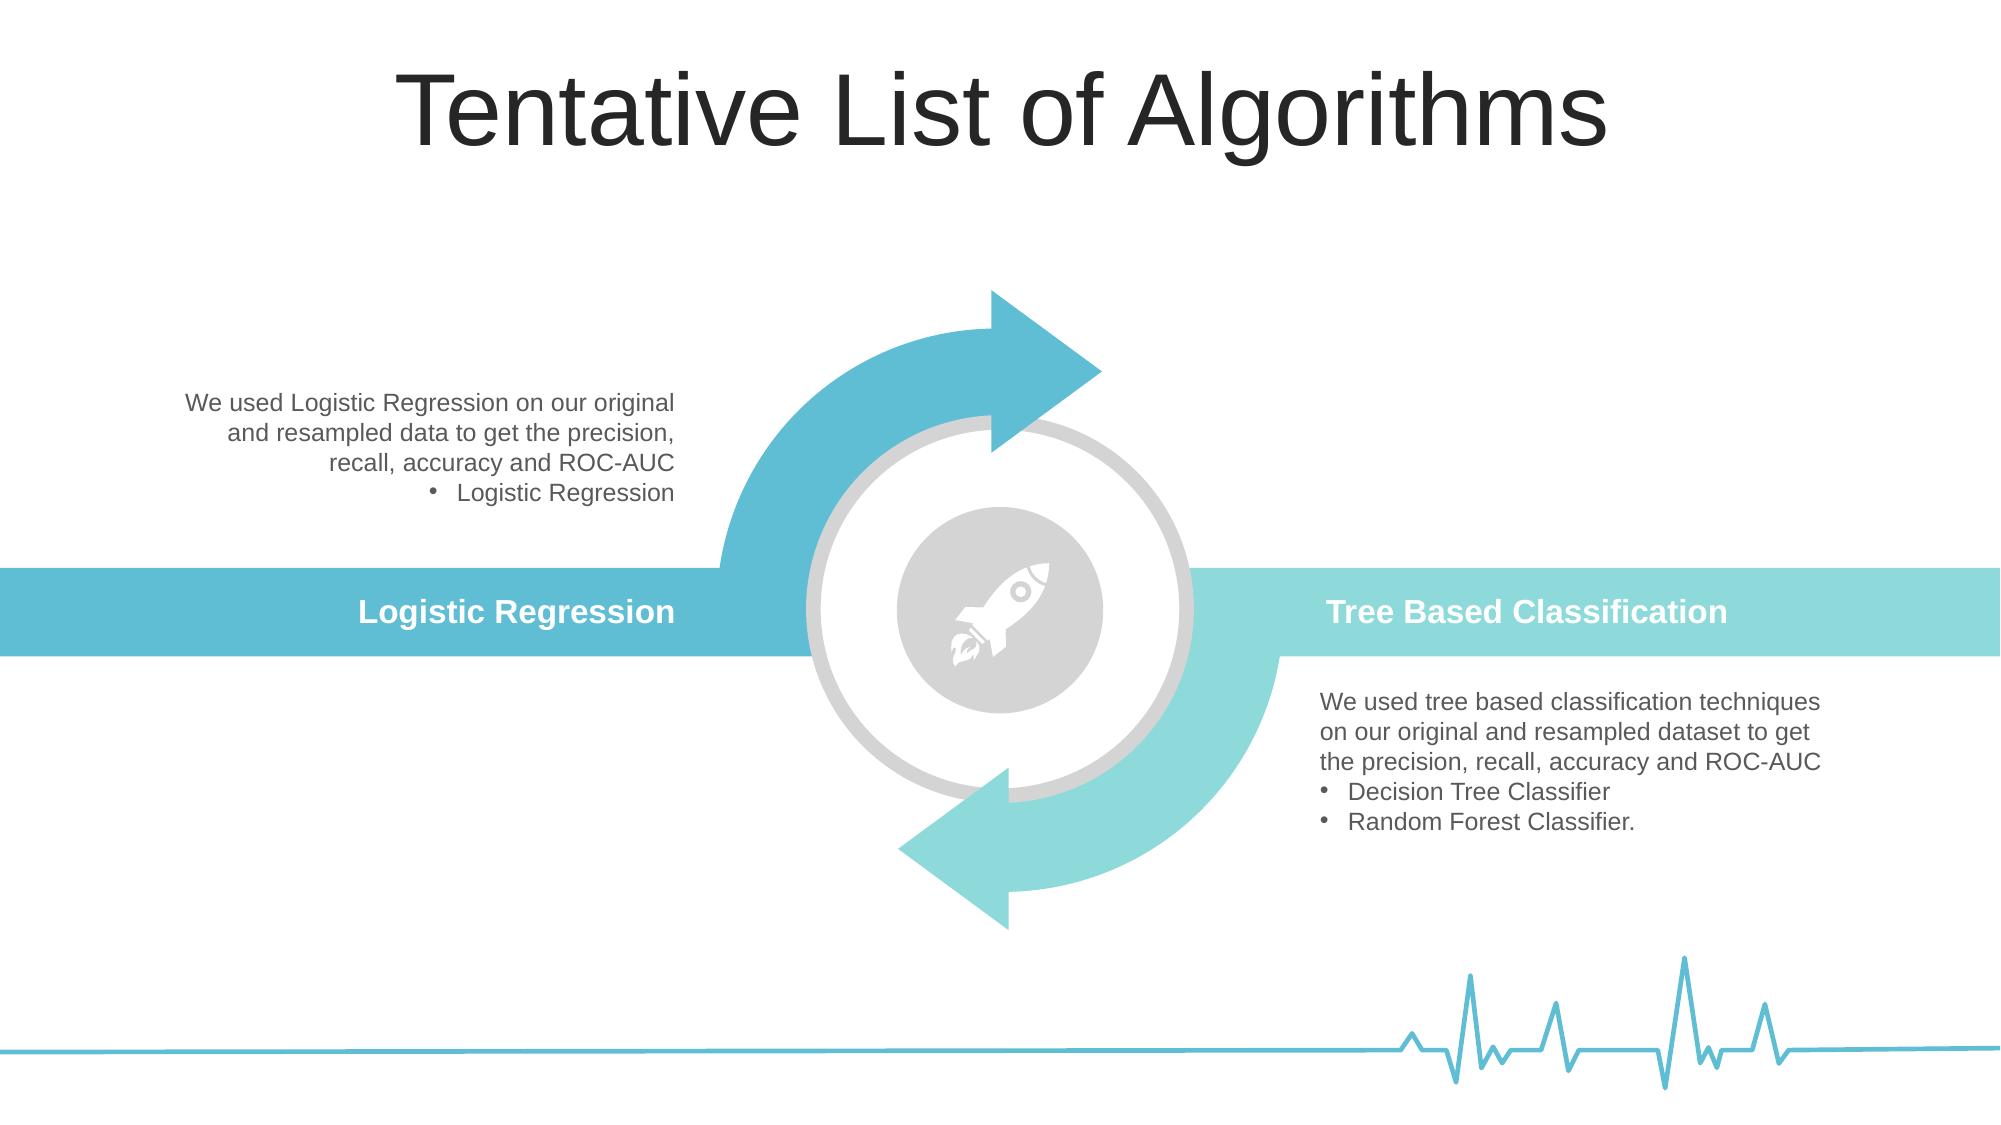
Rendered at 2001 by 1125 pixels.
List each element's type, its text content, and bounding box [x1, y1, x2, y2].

text_box Tree Based Classification [1311, 583, 1797, 638]
list Tentative List of Algorithms [53, 55, 1952, 175]
text_box Logistic Regression [266, 583, 691, 638]
text_box [0, 567, 716, 657]
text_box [716, 290, 1284, 931]
text_box We used Logistic Regression on our original and resampled data to get the precision, recall, accuracy and ROC-AUC Logistic Regression [143, 378, 691, 514]
text_box We used tree based classification techniques on our original and resampled dataset to get the precision, recall, accuracy and ROC-AUC Decision Tree Classifier Random Forest Classifier. [1305, 678, 1853, 843]
text_box [1284, 567, 2000, 657]
